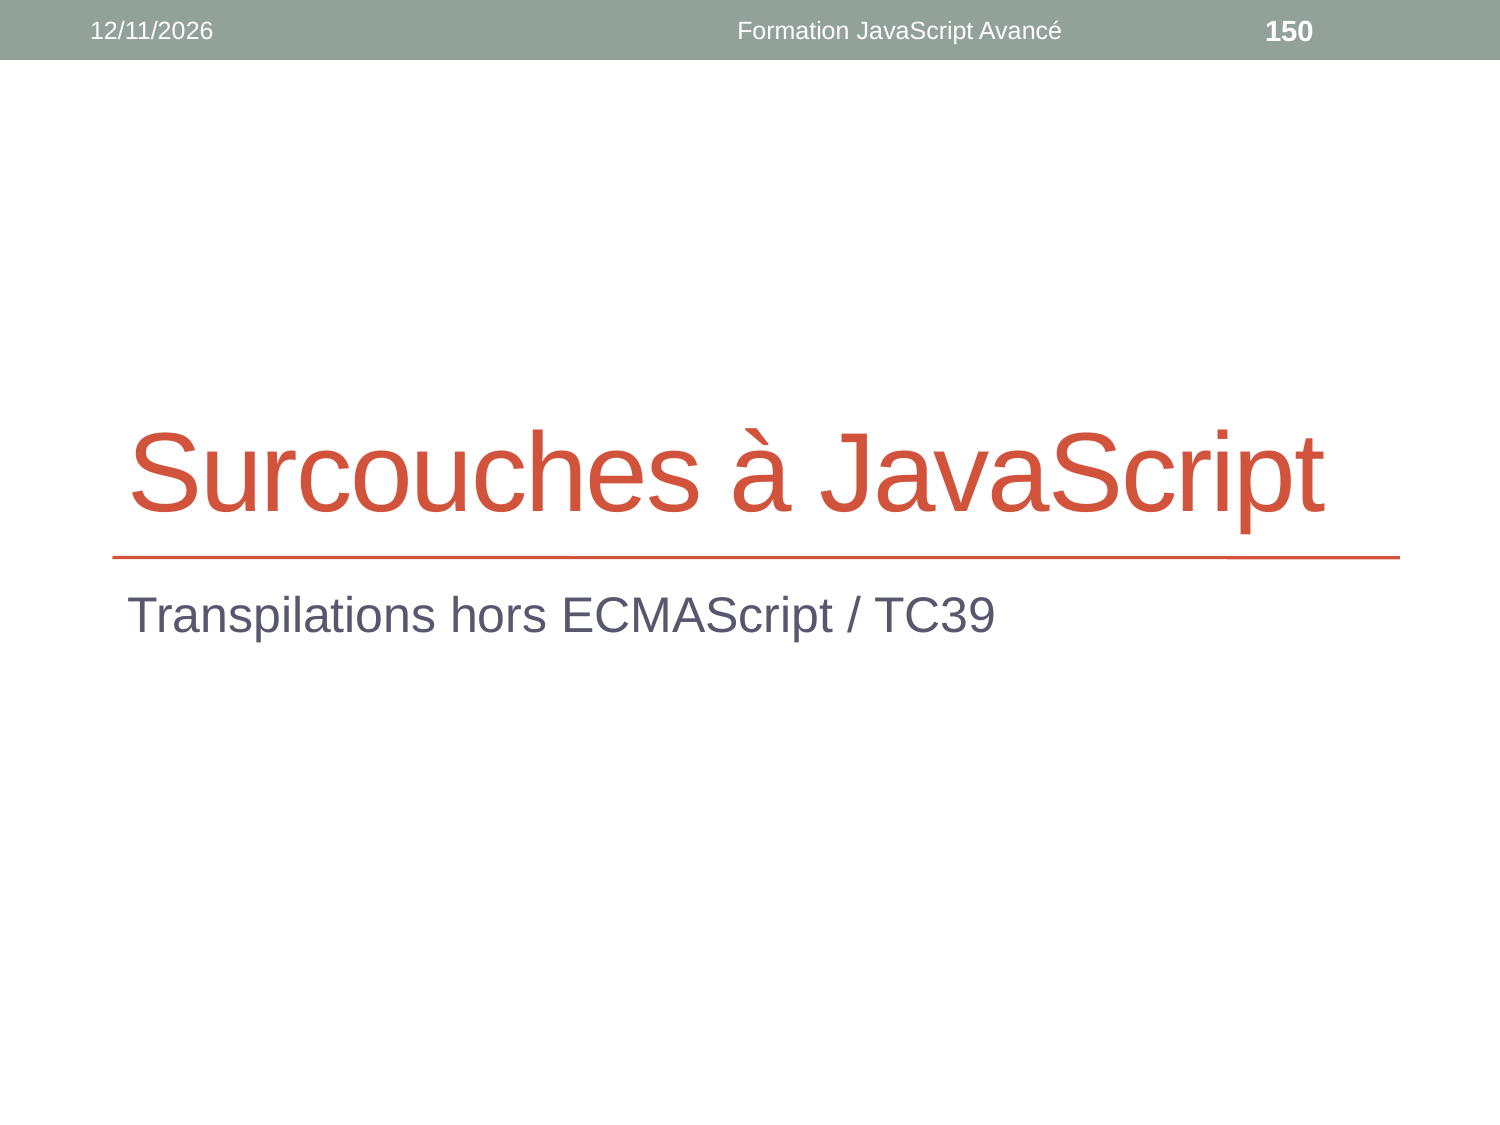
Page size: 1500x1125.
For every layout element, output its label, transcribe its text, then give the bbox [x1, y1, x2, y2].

footer Formation JavaScript Avancé [562, 3, 1238, 57]
slide_number 150 [1250, 3, 1425, 57]
subtitle Transpilations hors ECMAScript / TC39 [112, 575, 1163, 863]
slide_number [75, 3, 550, 57]
title Surcouches à JavaScript [112, 224, 1400, 542]
